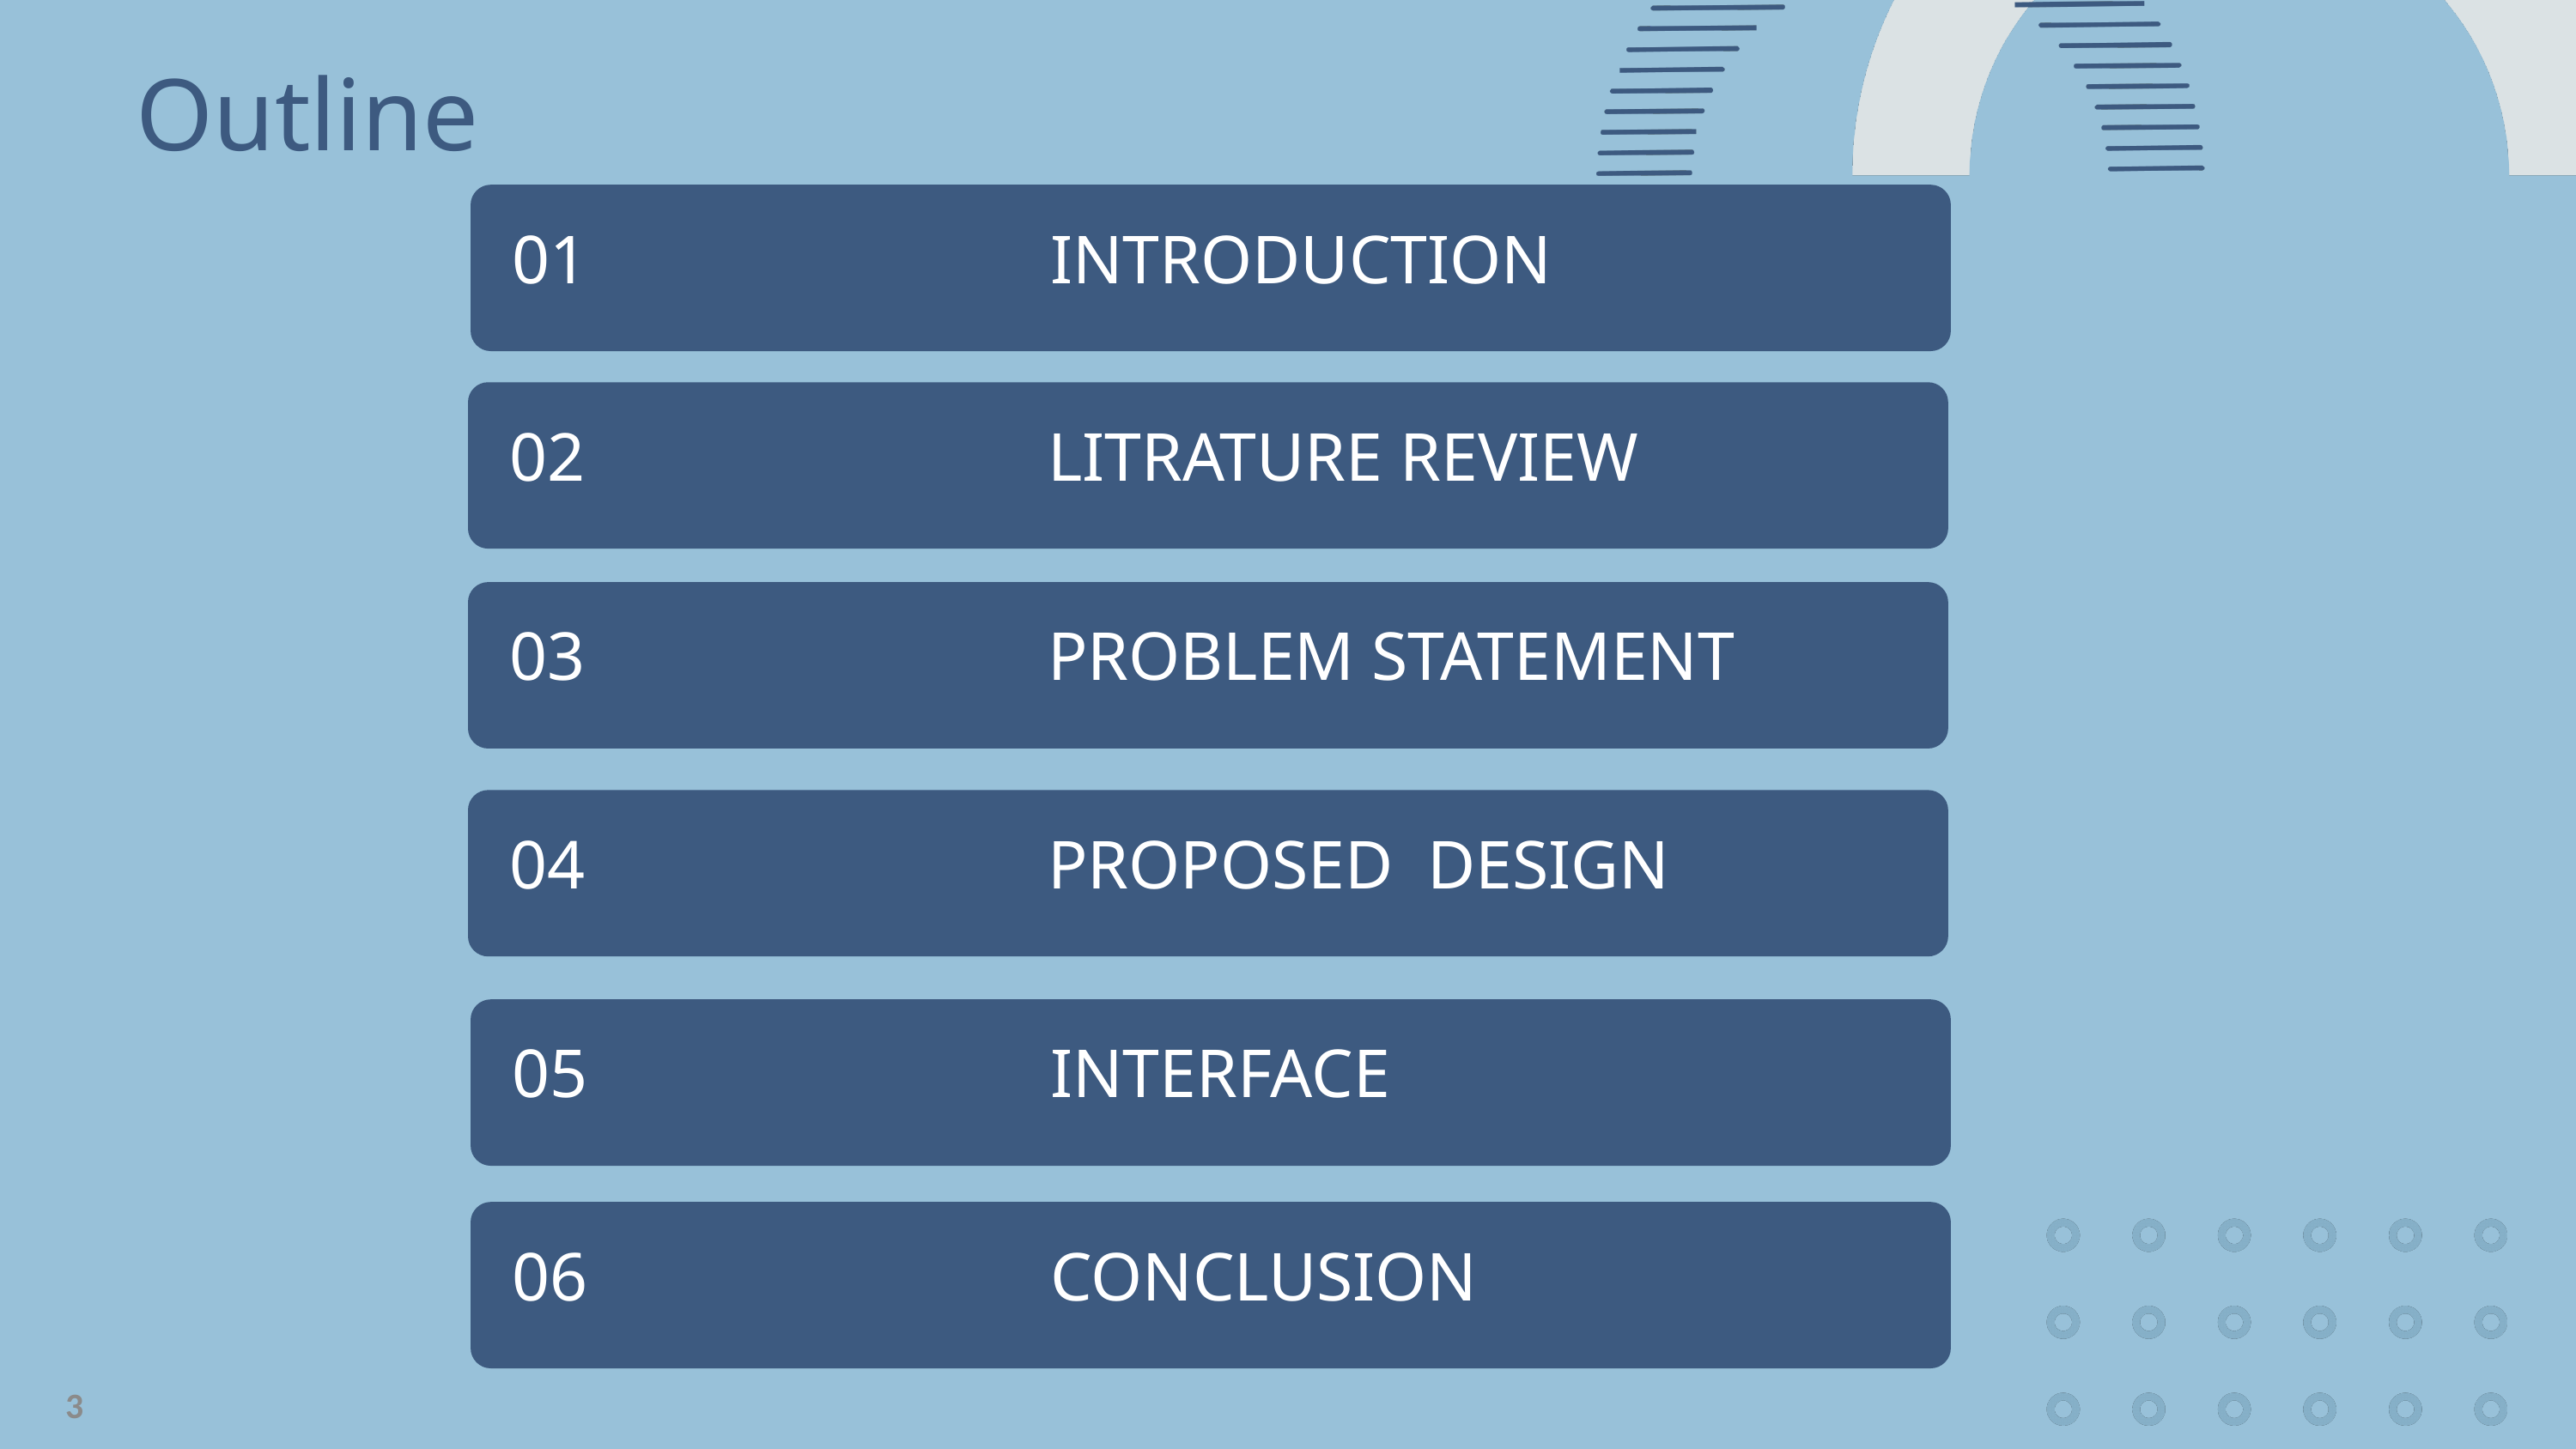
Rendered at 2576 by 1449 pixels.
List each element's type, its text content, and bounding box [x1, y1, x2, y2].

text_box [470, 1201, 1952, 1369]
text_box Outline [136, 32, 1443, 171]
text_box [467, 790, 1949, 957]
text_box [2045, 1217, 2507, 1426]
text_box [467, 581, 1949, 749]
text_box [470, 998, 1952, 1167]
slide_number 3 [0, 1379, 97, 1431]
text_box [467, 382, 1949, 549]
text_box [1595, 0, 2576, 176]
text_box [470, 184, 1952, 352]
